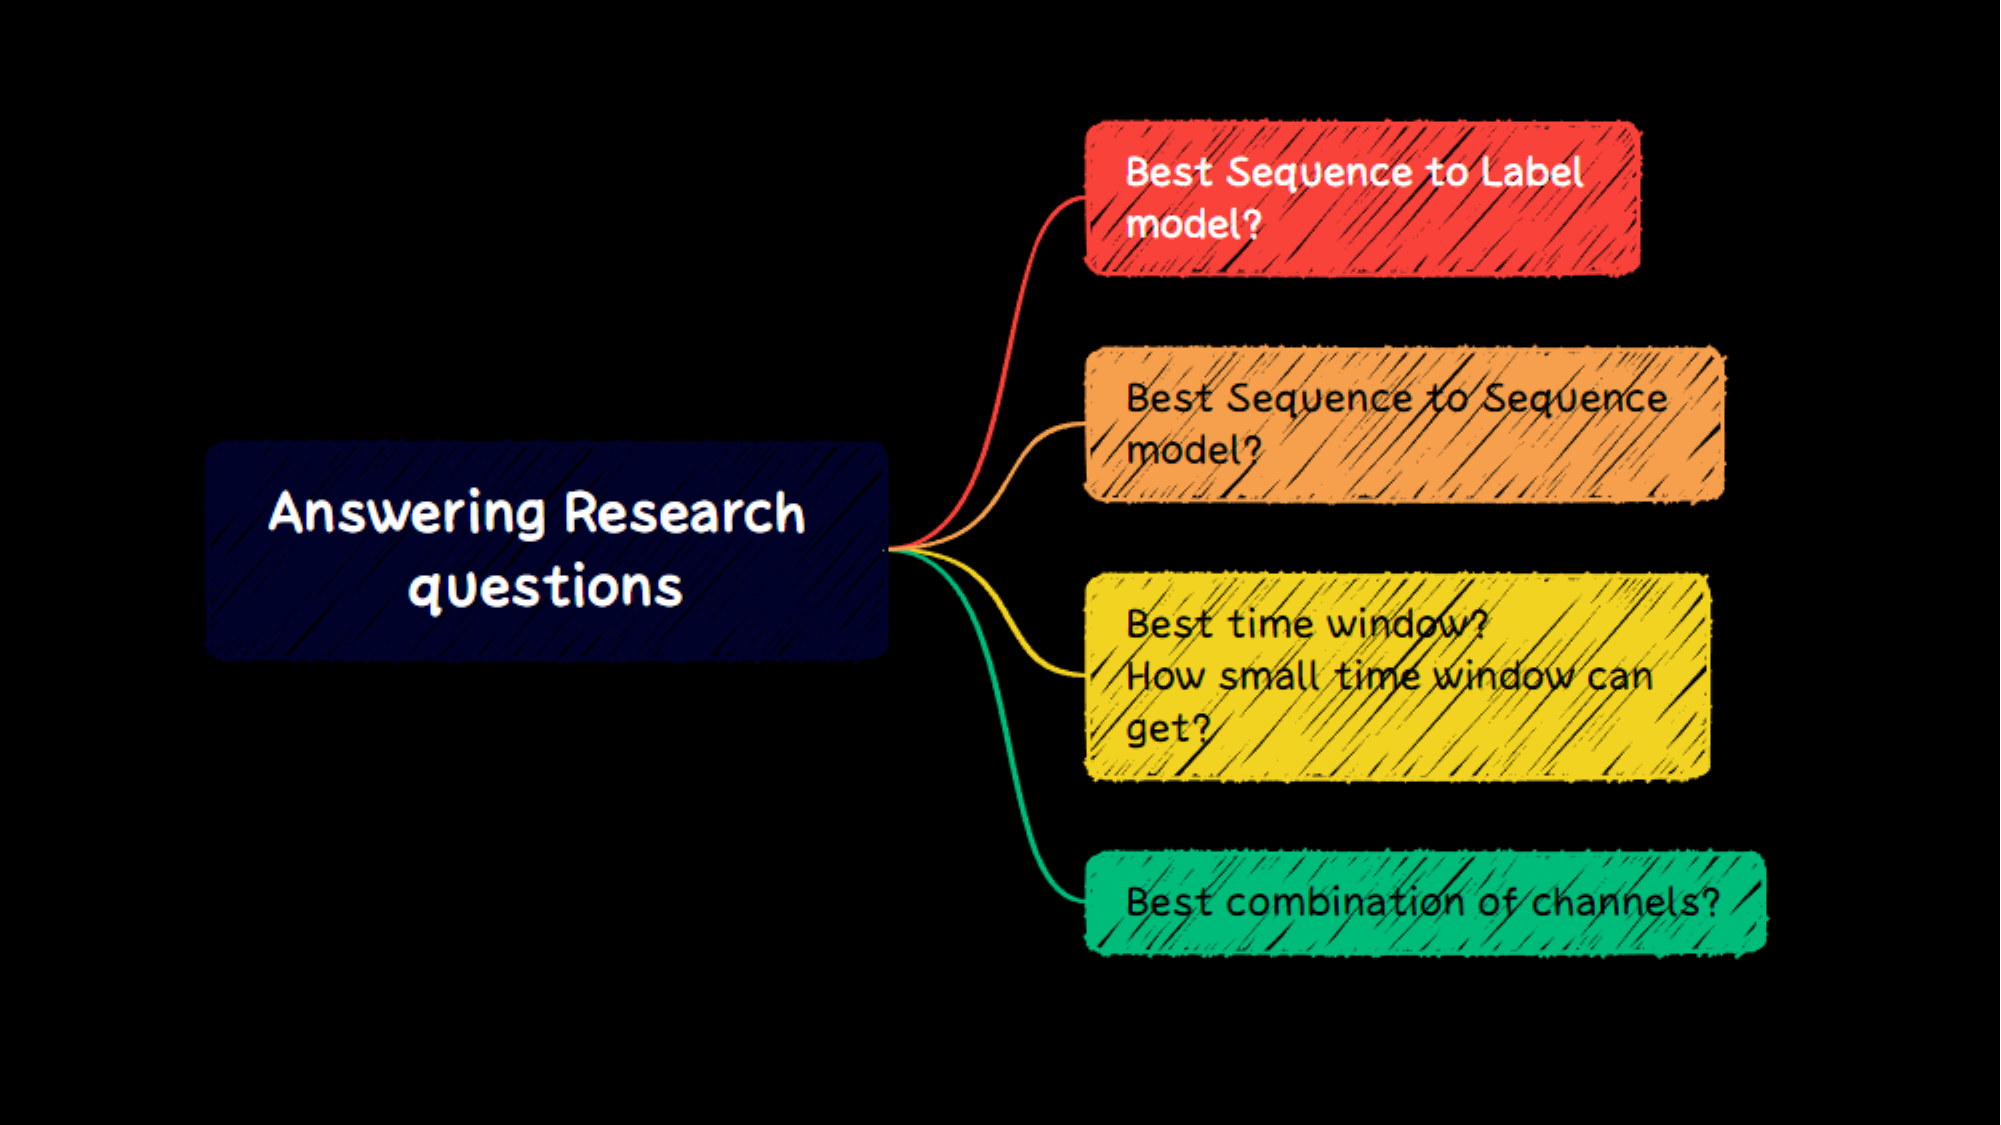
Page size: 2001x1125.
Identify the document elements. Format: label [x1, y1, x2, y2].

picture [137, 80, 1825, 1002]
